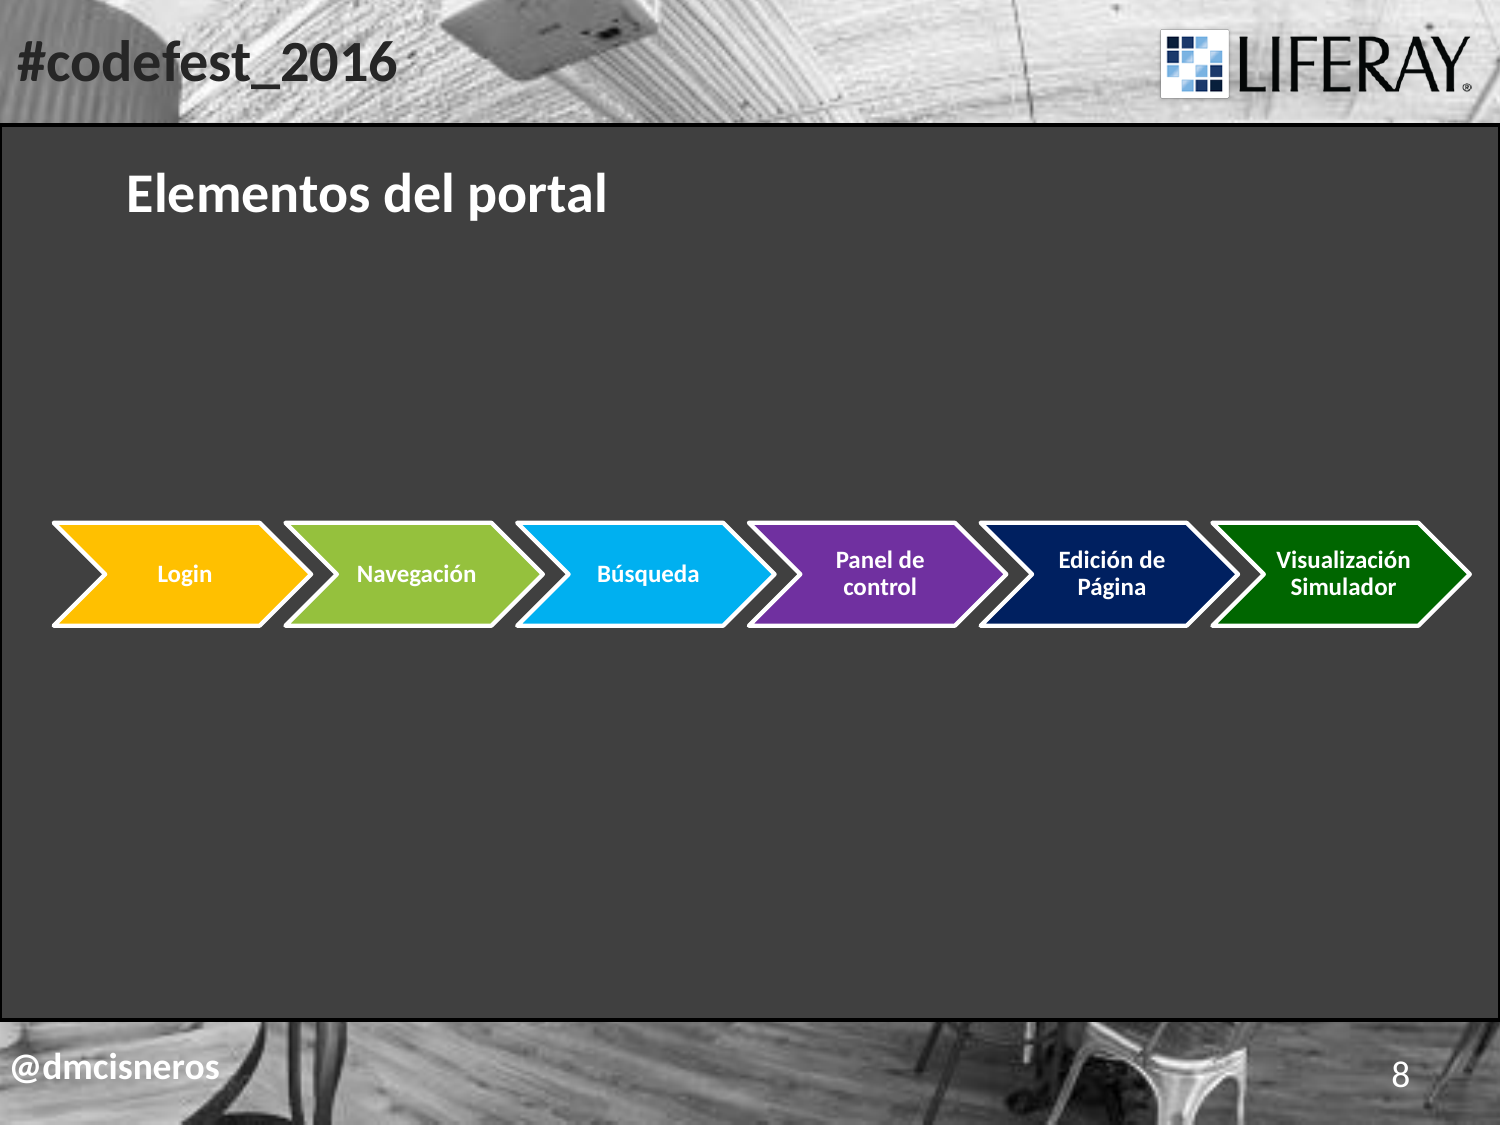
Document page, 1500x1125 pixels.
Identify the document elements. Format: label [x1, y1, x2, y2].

text_box [52, 148, 1471, 1000]
picture [0, 0, 1500, 1125]
